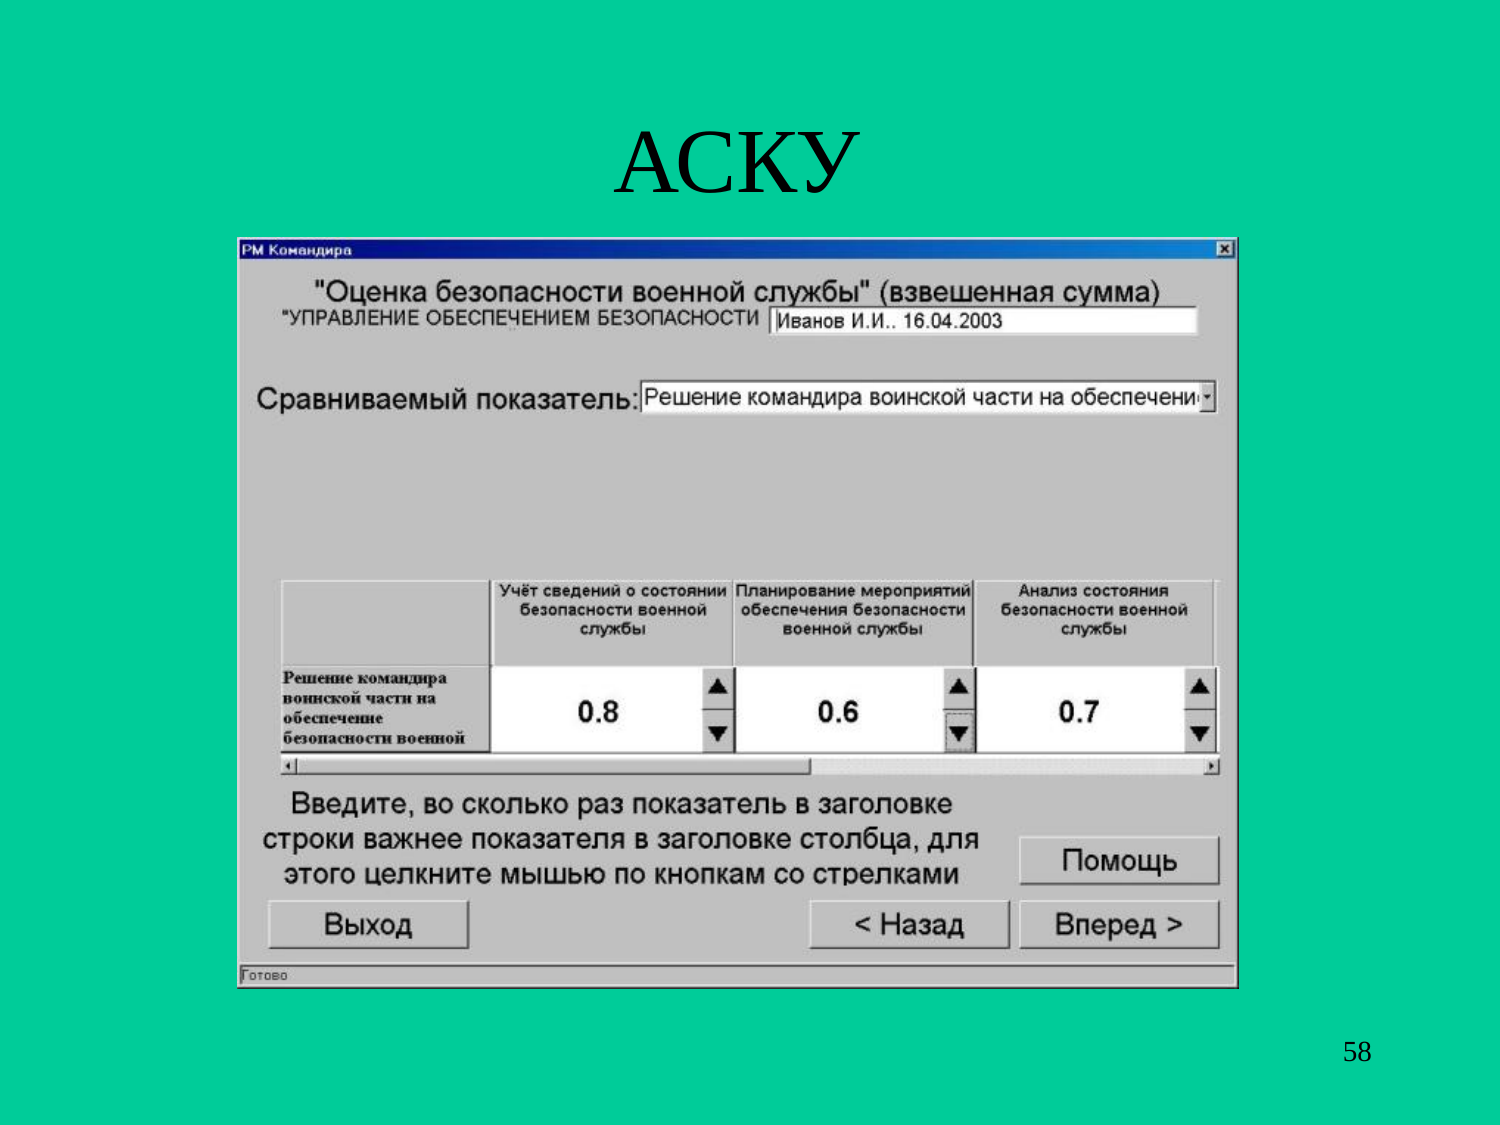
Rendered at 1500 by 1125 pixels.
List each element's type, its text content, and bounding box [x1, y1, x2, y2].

slide_number 58 [1074, 1025, 1388, 1100]
picture [237, 237, 1239, 989]
title АСКУ [99, 62, 1375, 250]
